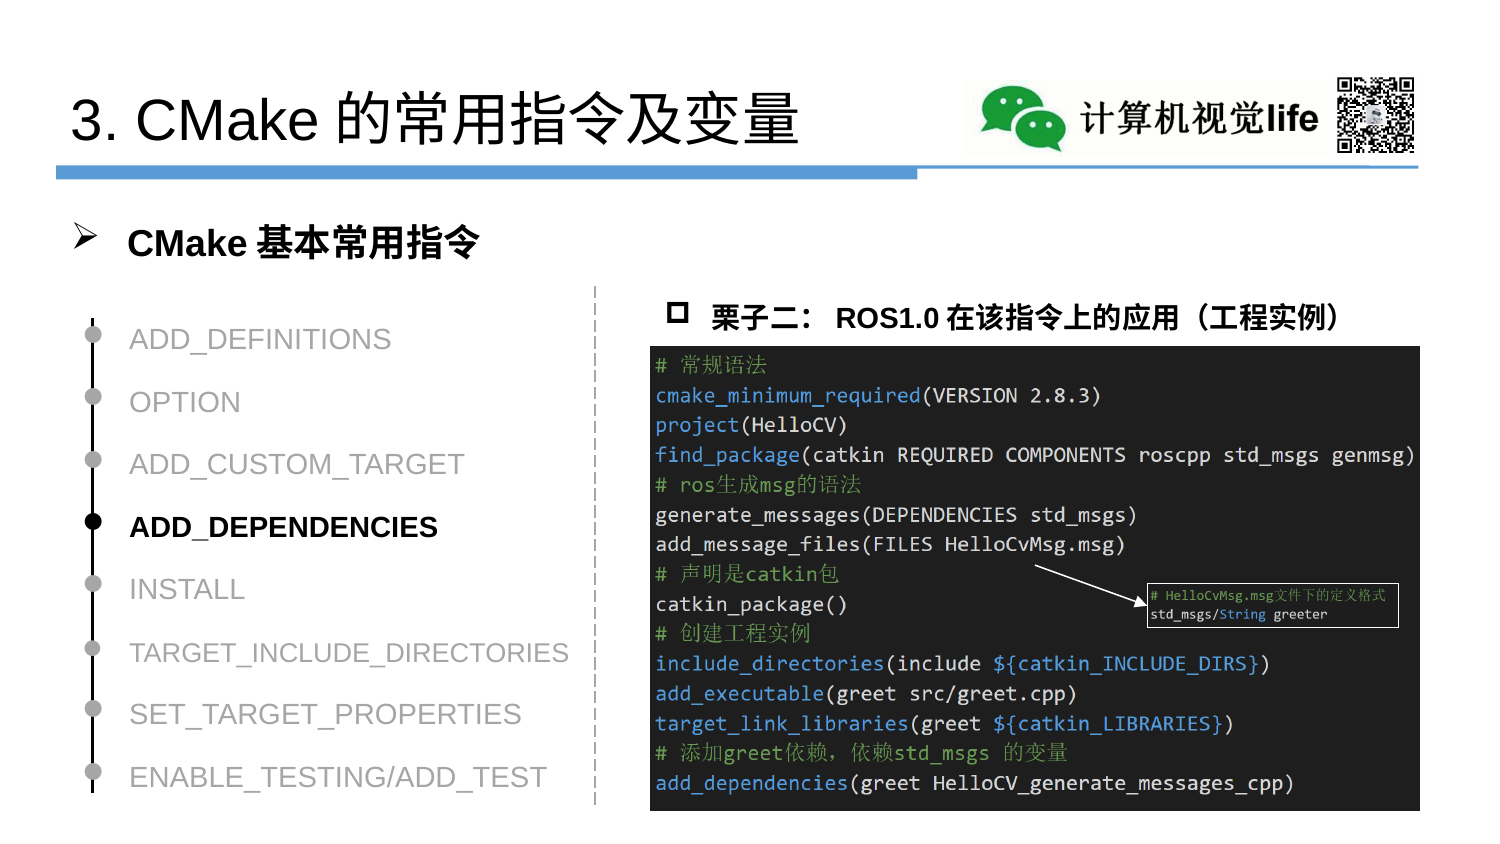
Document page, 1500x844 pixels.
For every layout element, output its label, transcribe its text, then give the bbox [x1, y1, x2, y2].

text_box CMake基本常用指令 [56, 199, 625, 288]
text_box 栗子二：ROS1.0在该指令上的应用（工程实例） [650, 274, 1451, 337]
text_box ADD_DEFINITIONS OPTION ADD_CUSTOM_TARGET ADD_DEPENDENCIES INSTALL TARGET_INCLUDE_DIRECTORIES SET_TARGET_PROPERTIES ENABLE_TESTING/ADD_TEST [67, 285, 594, 801]
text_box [649, 345, 1420, 811]
picture [962, 70, 1420, 160]
text_box 3. CMake的常用指令及变量 [56, 28, 1406, 189]
